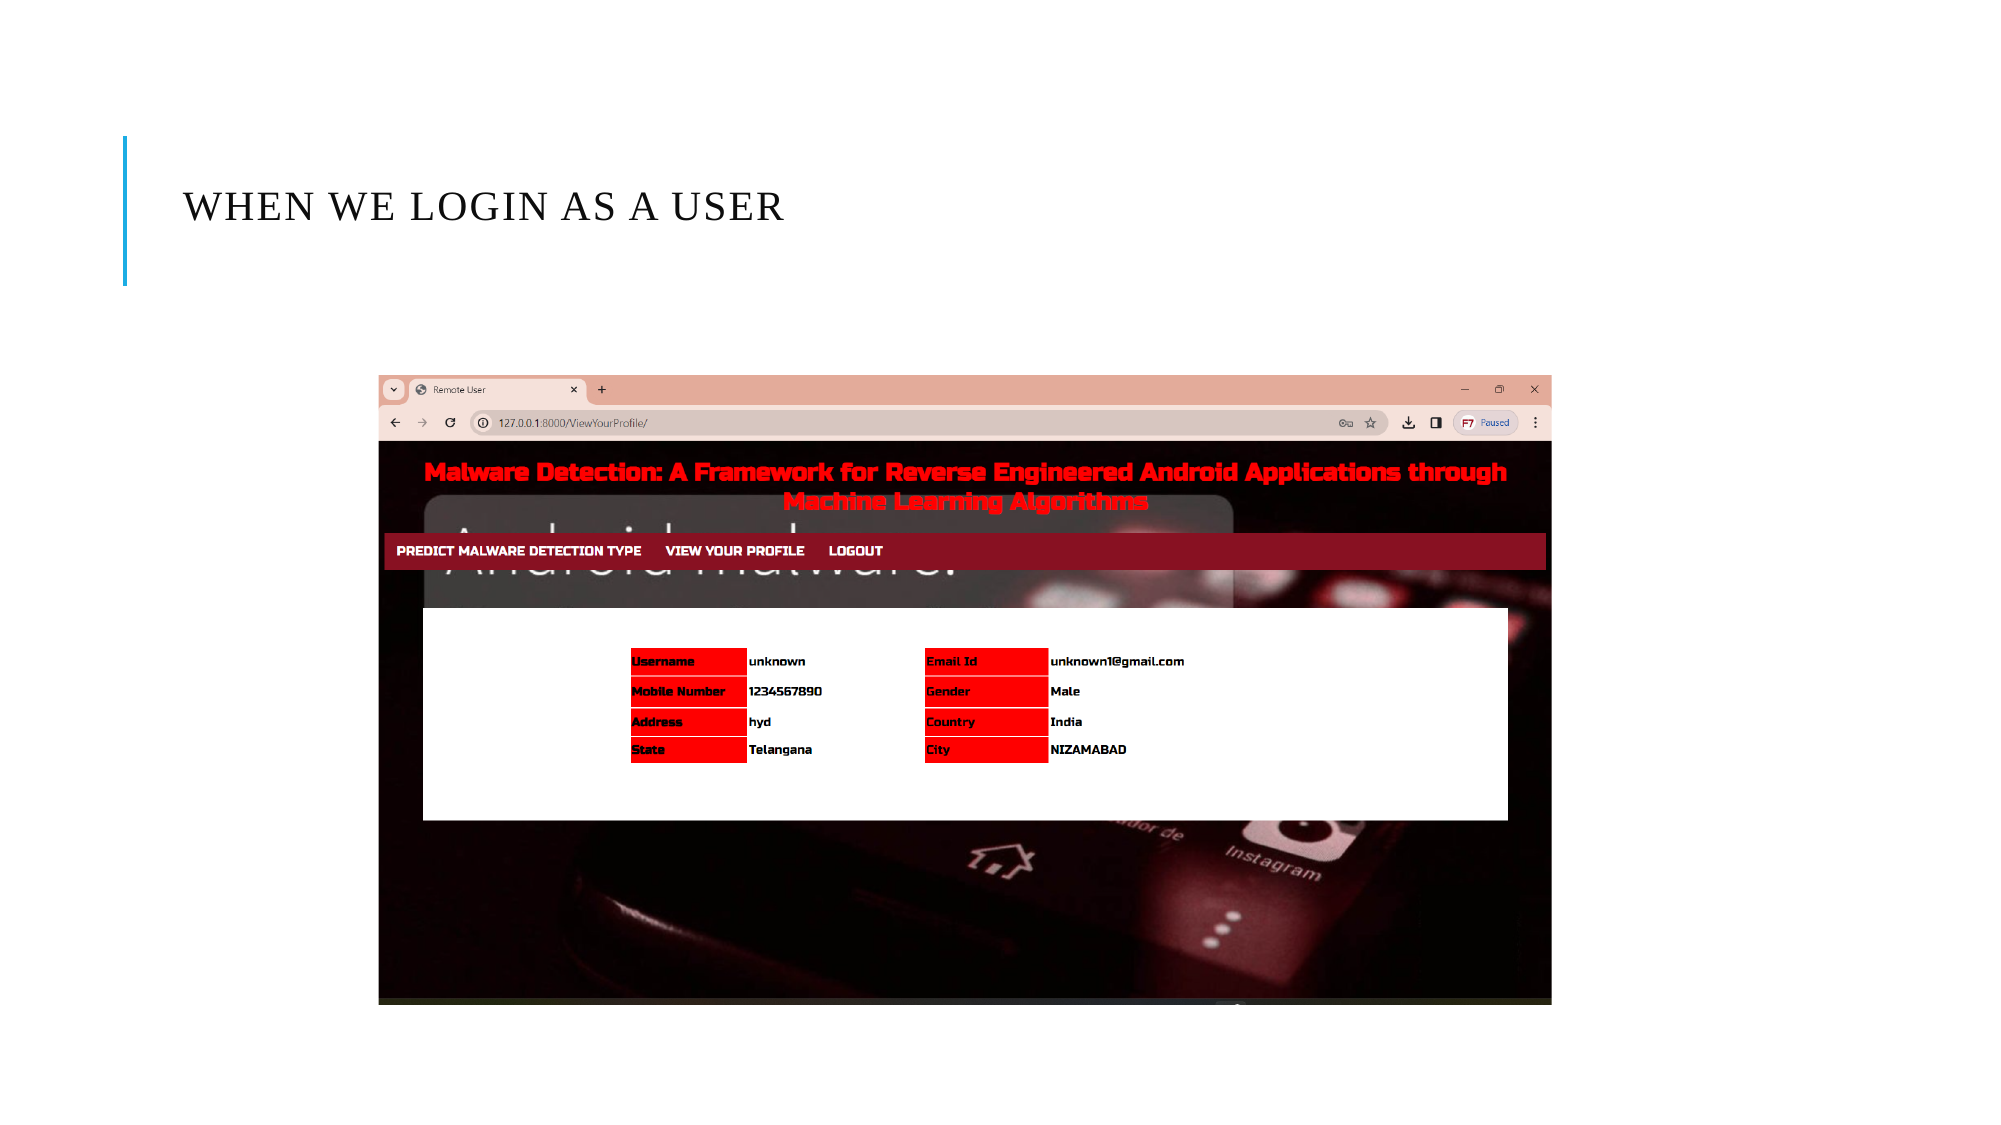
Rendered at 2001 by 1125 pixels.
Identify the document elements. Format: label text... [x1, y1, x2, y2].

title When we login as a user [168, 172, 1763, 245]
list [378, 374, 1552, 1005]
